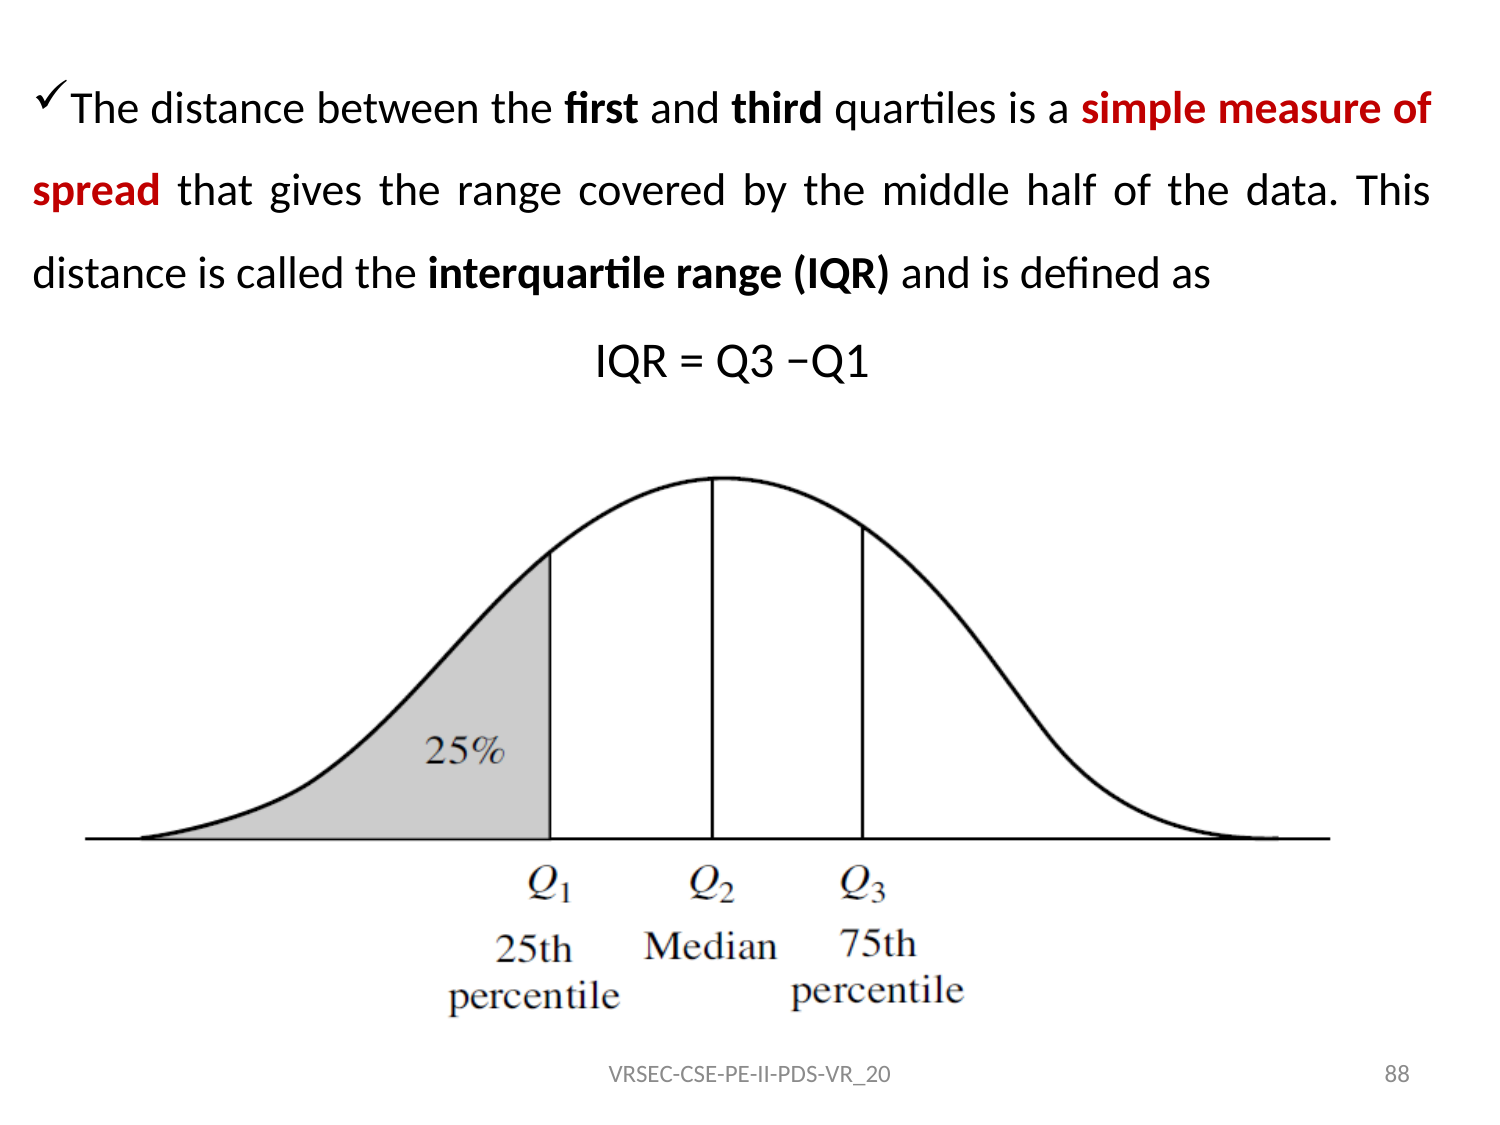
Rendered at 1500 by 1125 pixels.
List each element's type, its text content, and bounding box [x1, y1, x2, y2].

text_box The distance between the first and third quartiles is a simple measure of spread that gives the range covered by the middle half of the data. This distance is called the interquartile range (IQR) and is defined as IQR = Q3 −Q1 [17, 42, 1447, 395]
picture [76, 432, 1343, 1024]
footer VRSEC-CSE-PE-II-PDS-VR_20 [512, 1042, 988, 1103]
slide_number 88 [1074, 1042, 1425, 1103]
